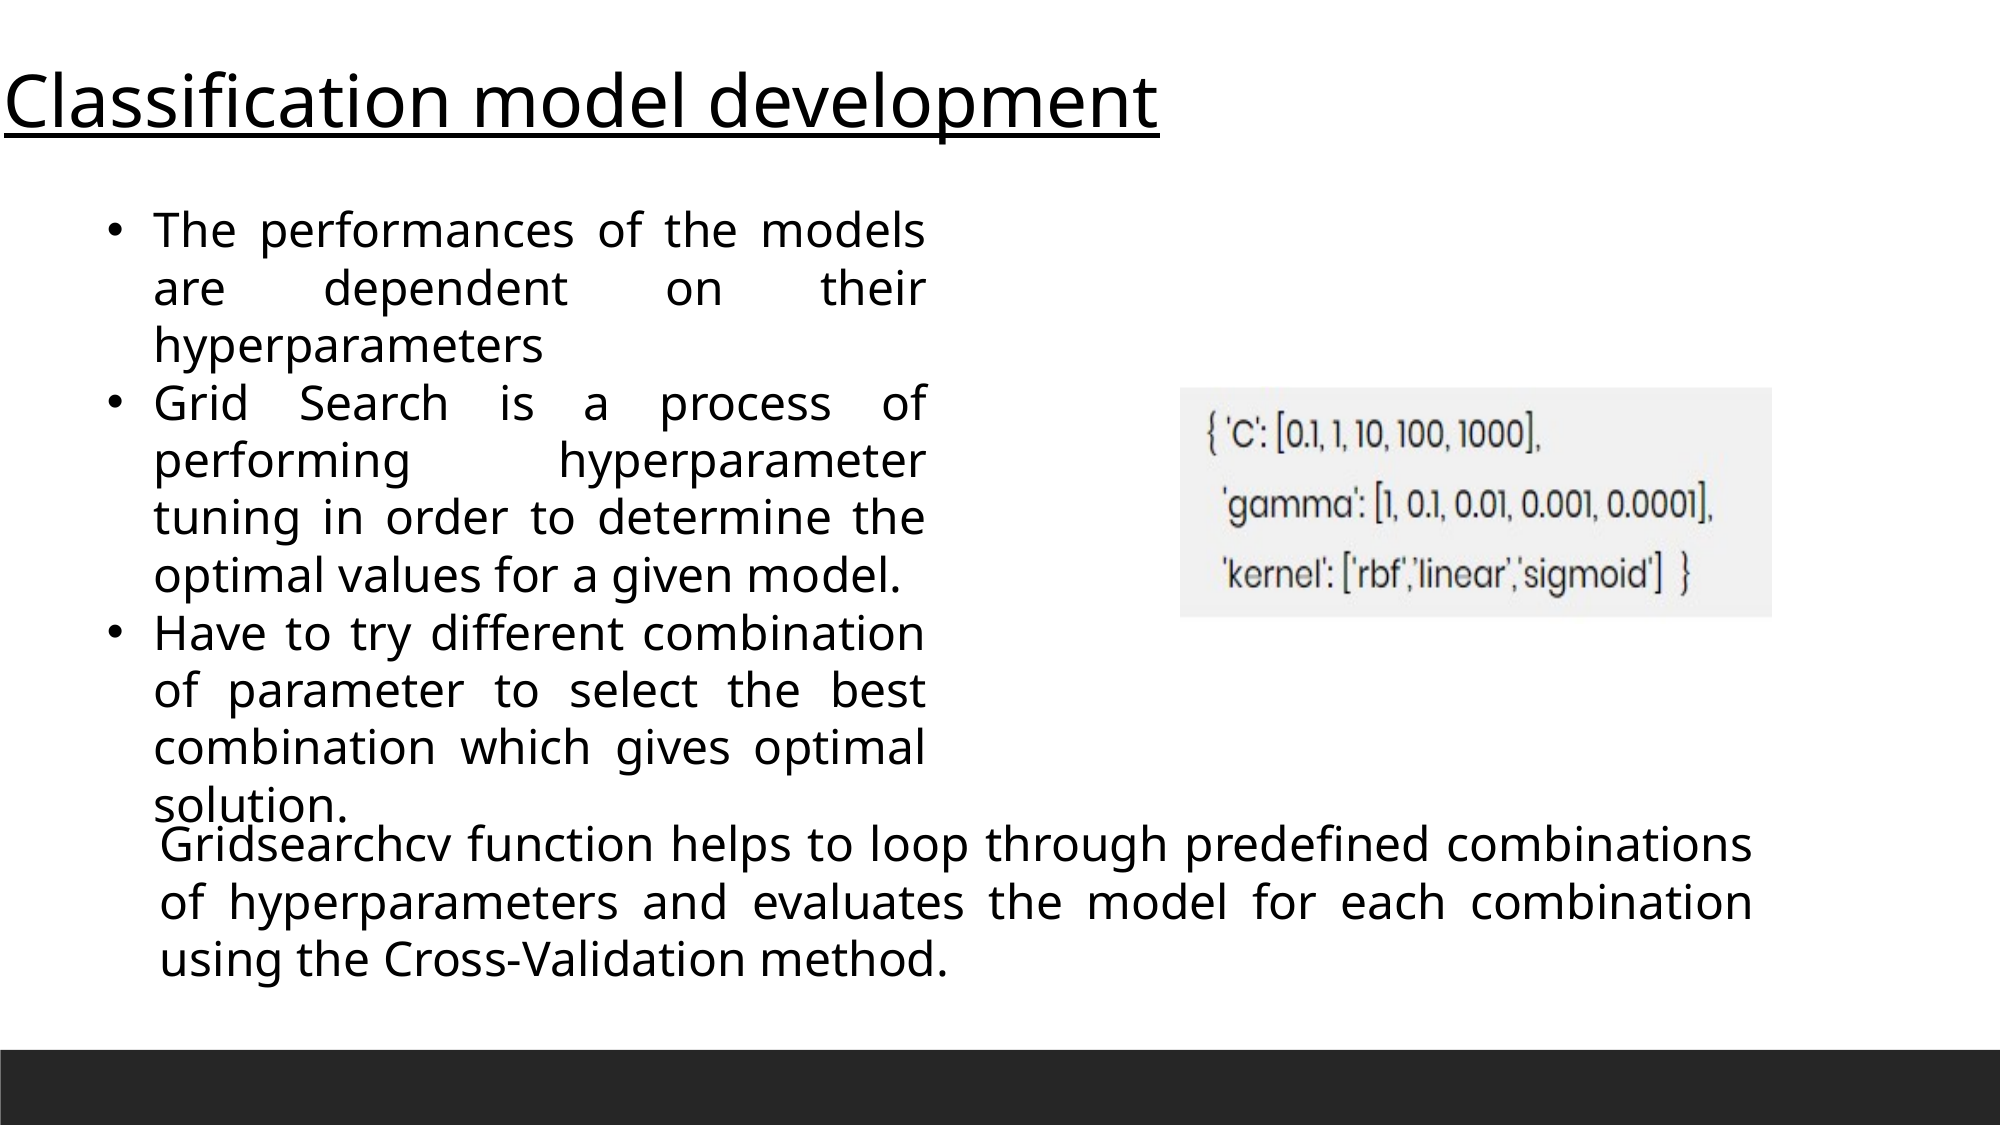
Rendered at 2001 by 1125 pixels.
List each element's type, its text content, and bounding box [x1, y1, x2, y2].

text_box Classification model development [0, 47, 1175, 150]
text_box Gridsearchcv function helps to loop through predefined combinations of hyperparameters and evaluates the model for each combination using the Cross-Validation method. [145, 806, 1772, 994]
picture [1179, 385, 1772, 625]
text_box The performances of the models are dependent on their hyperparameters Grid Search is a process of performing hyperparameter tuning in order to determine the optimal values for a given model. Have to try different combination of parameter to select the best combination which gives optimal solution. [92, 192, 943, 840]
